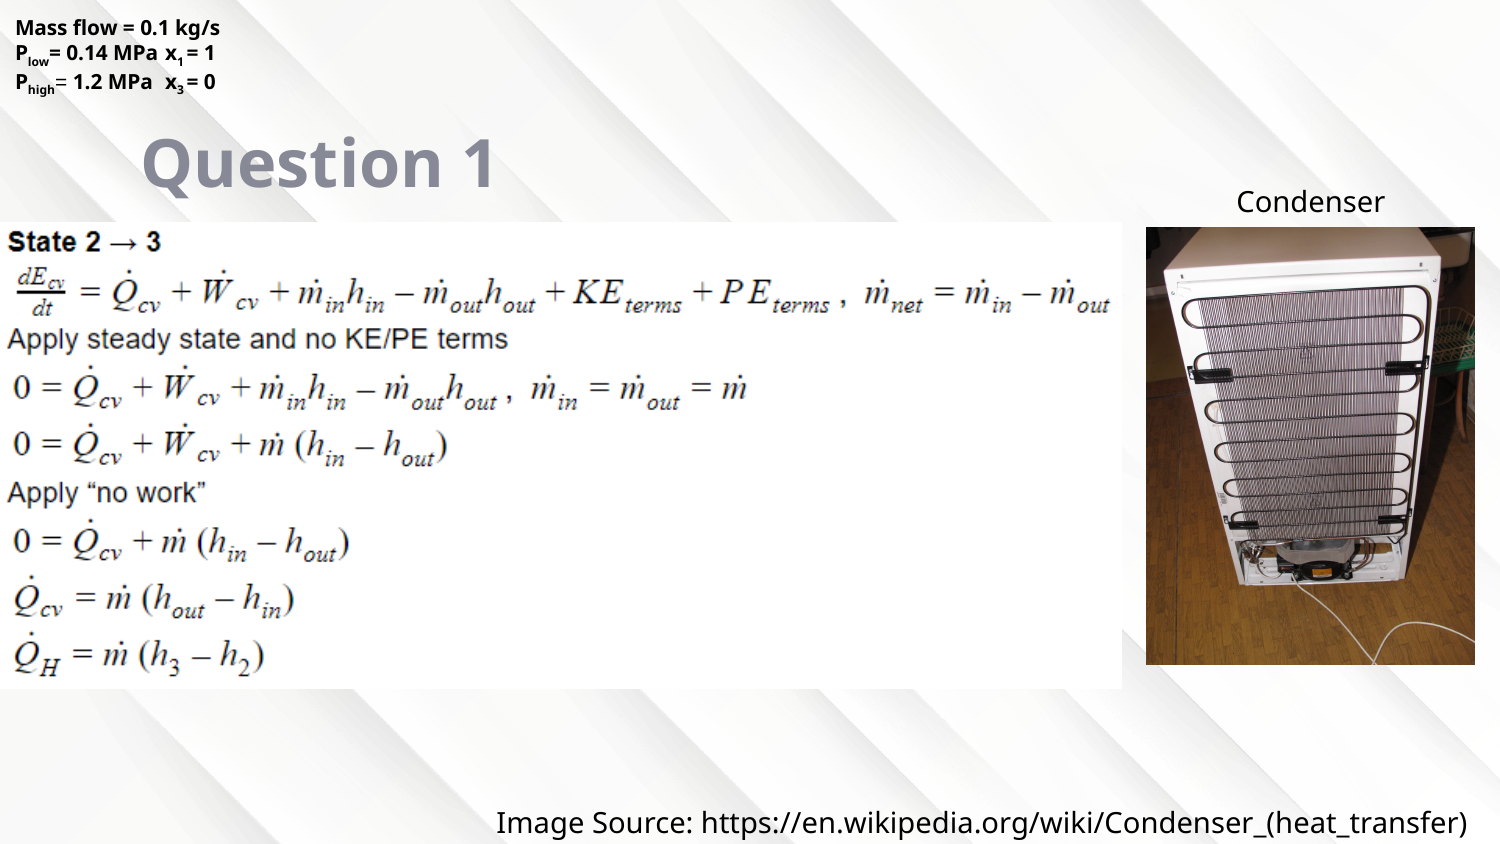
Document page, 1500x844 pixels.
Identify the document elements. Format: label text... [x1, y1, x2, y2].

text_box Image Source: https://en.wikipedia.org/wiki/Condenser_(heat_transfer) [16, 789, 1484, 837]
title Question 1 [140, 137, 1360, 203]
text_box Mass flow = 0.1 kg/s Plow= 0.14 MPa x1 = 1 Phigh= 1.2 MPa x3 = 0 [0, 0, 277, 146]
text_box Condenser [1142, 168, 1479, 213]
picture [0, 0, 1500, 844]
